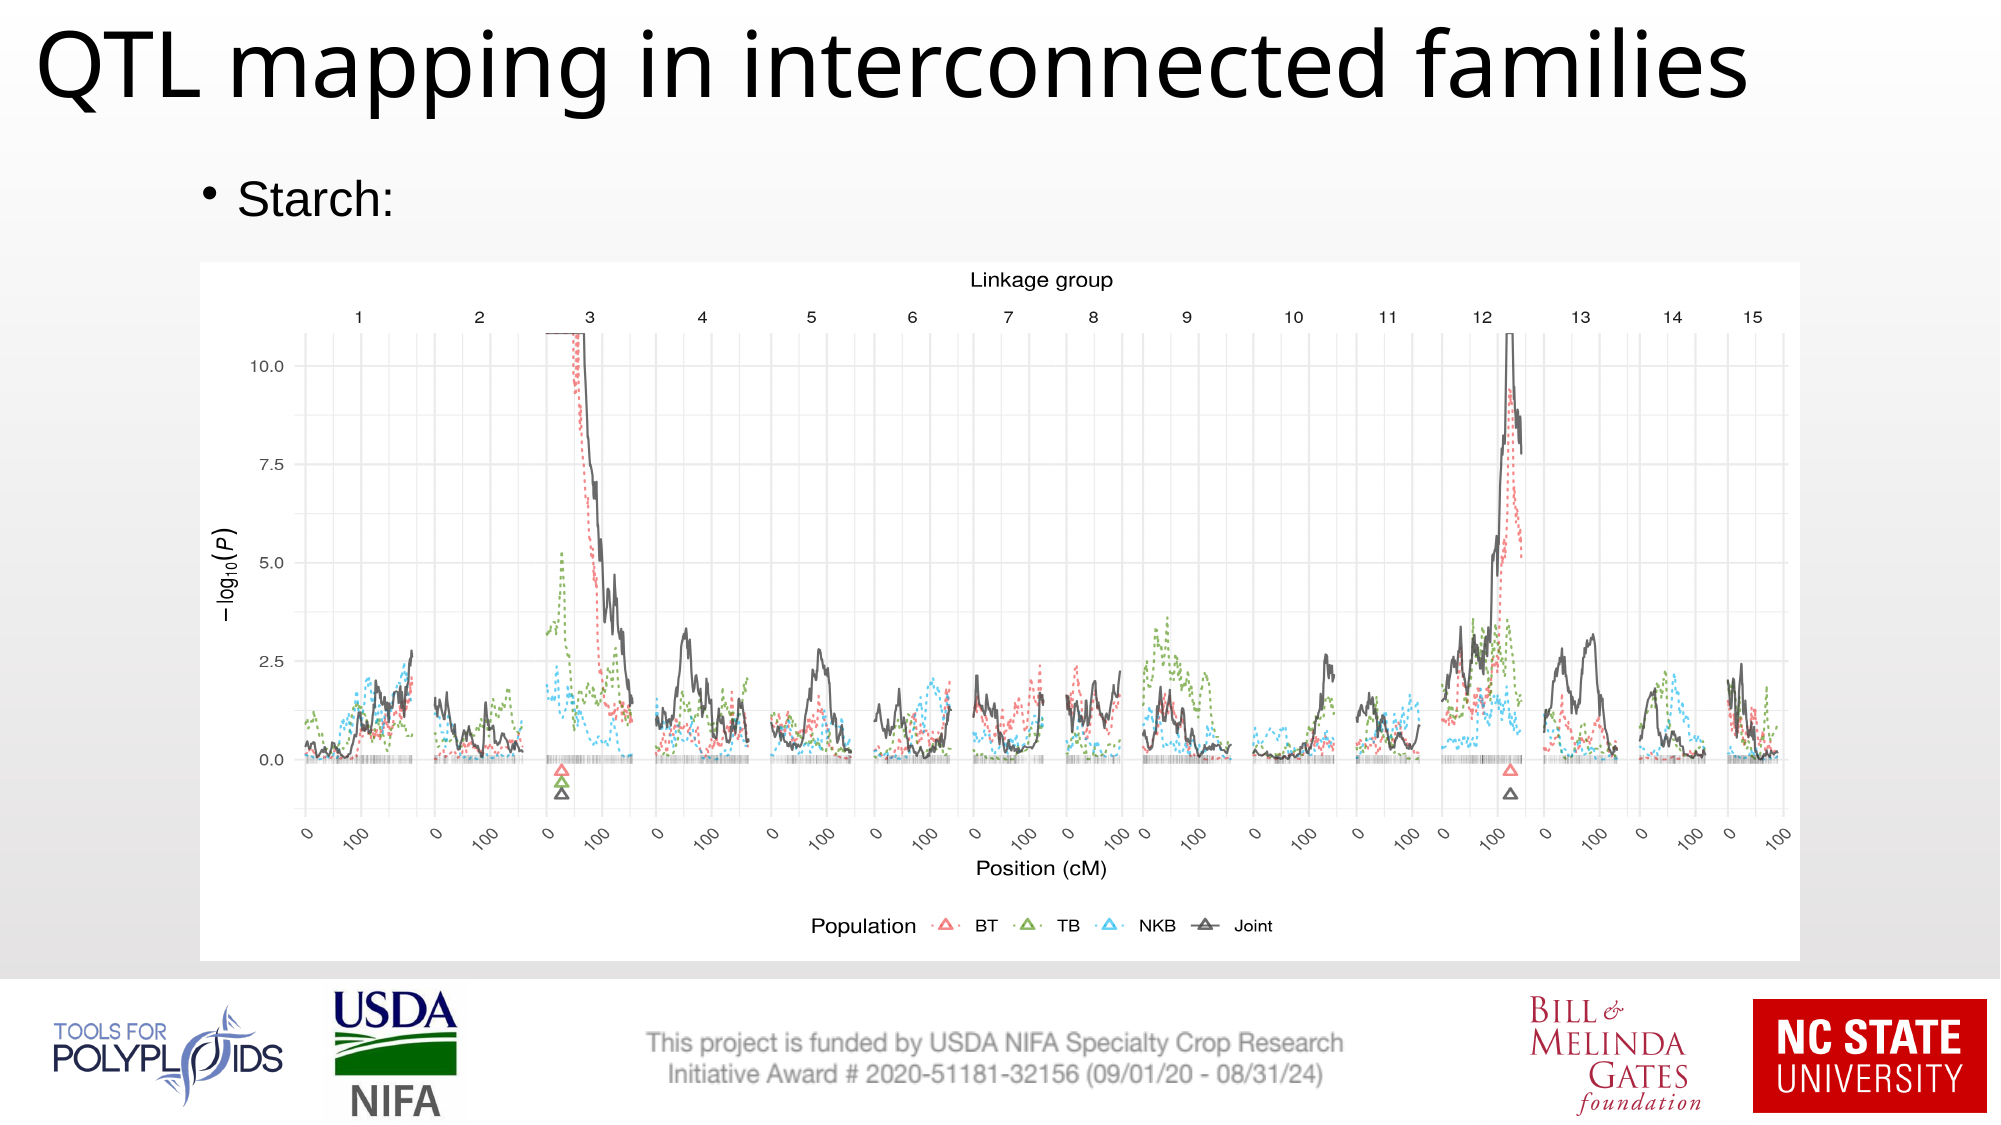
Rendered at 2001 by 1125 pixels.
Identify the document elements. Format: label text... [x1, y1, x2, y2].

title QTL mapping in interconnected families [19, 0, 1950, 177]
picture [13, 977, 469, 1125]
text_box Starch: [186, 158, 638, 286]
picture [199, 262, 1800, 961]
picture [1477, 987, 1987, 1125]
